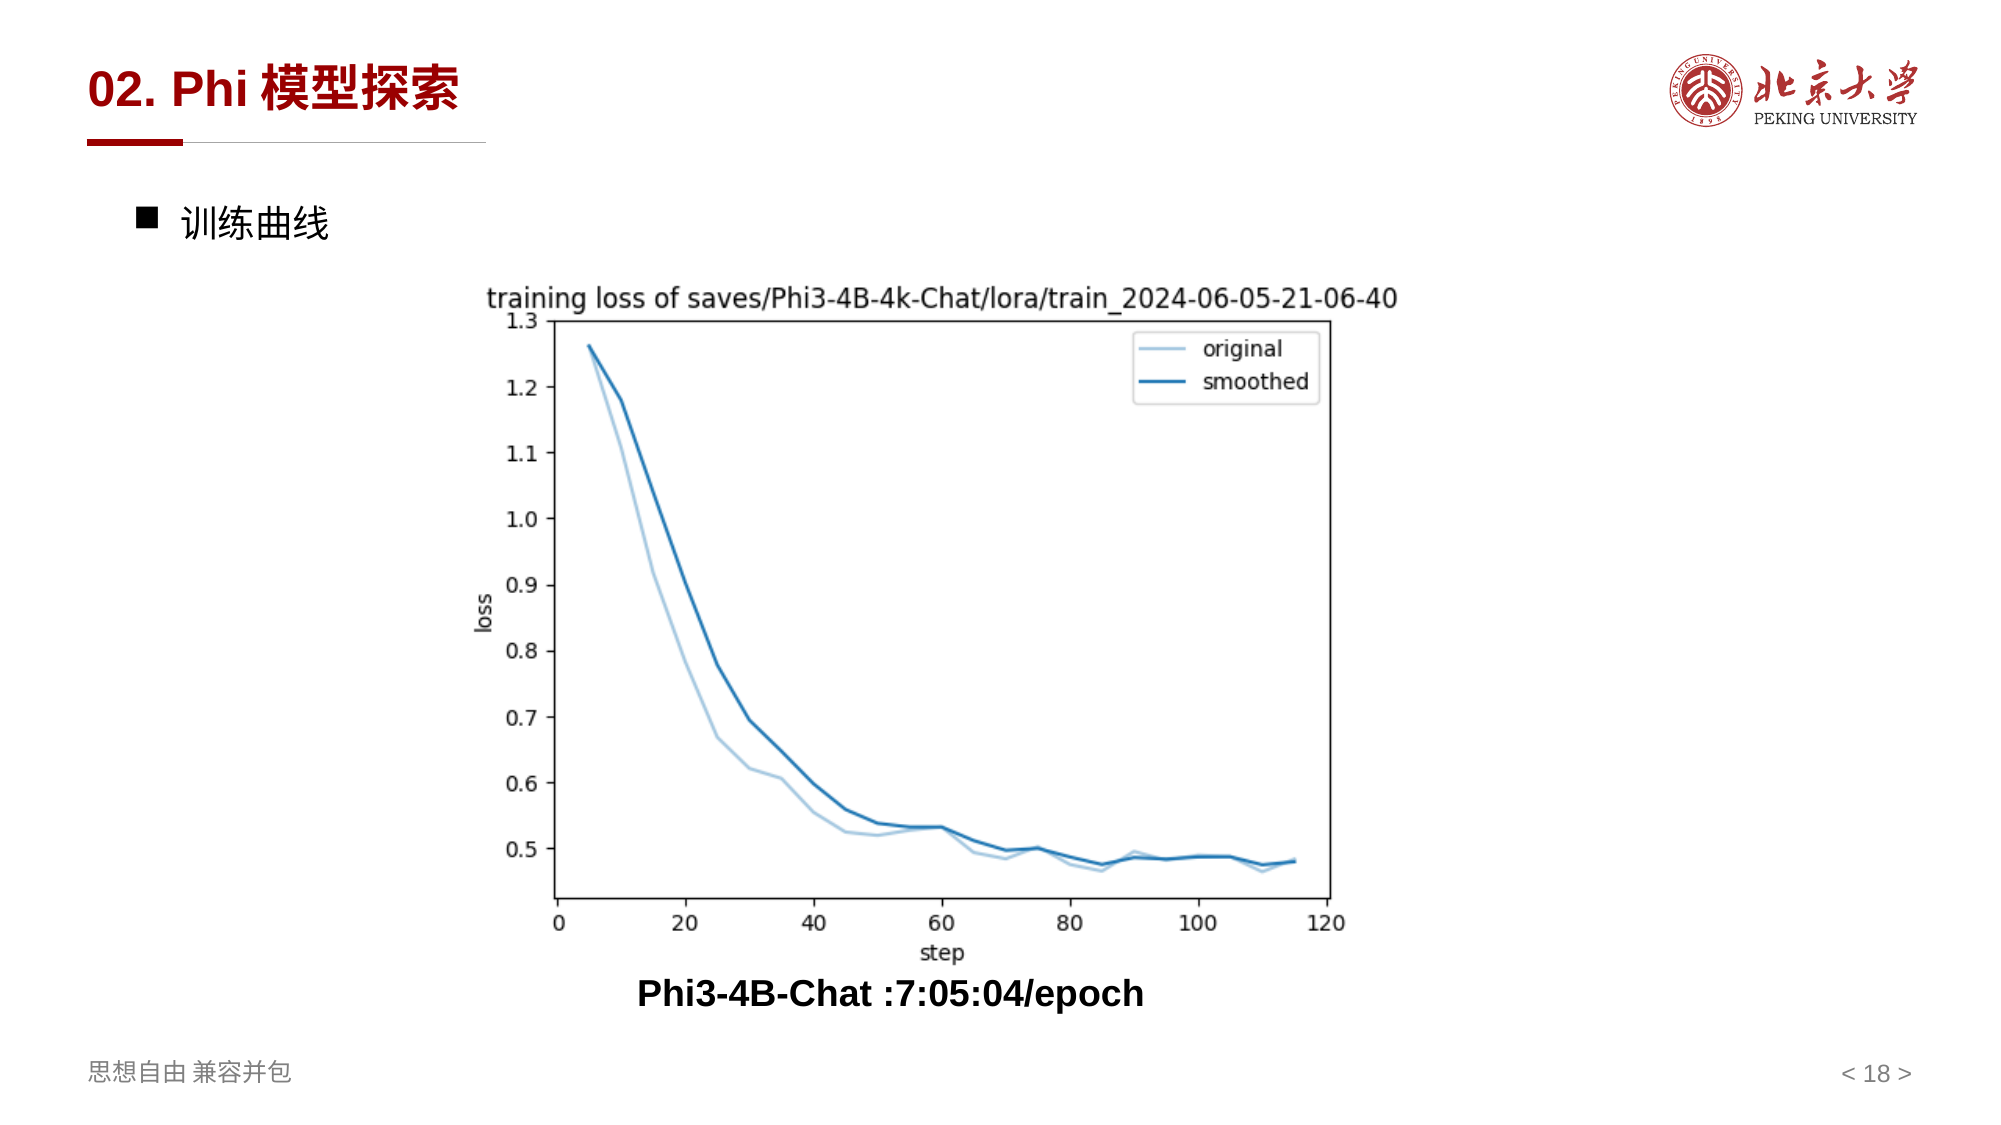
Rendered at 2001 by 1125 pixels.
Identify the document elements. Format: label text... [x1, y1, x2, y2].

text_box 训练曲线 [118, 181, 1882, 253]
slide_number < > [1477, 1048, 1928, 1097]
picture [429, 230, 1430, 981]
title 02. Phi模型探索 [72, 39, 1559, 142]
text_box Phi3-4B-Chat :7:05:04/epoch [622, 981, 1237, 1021]
